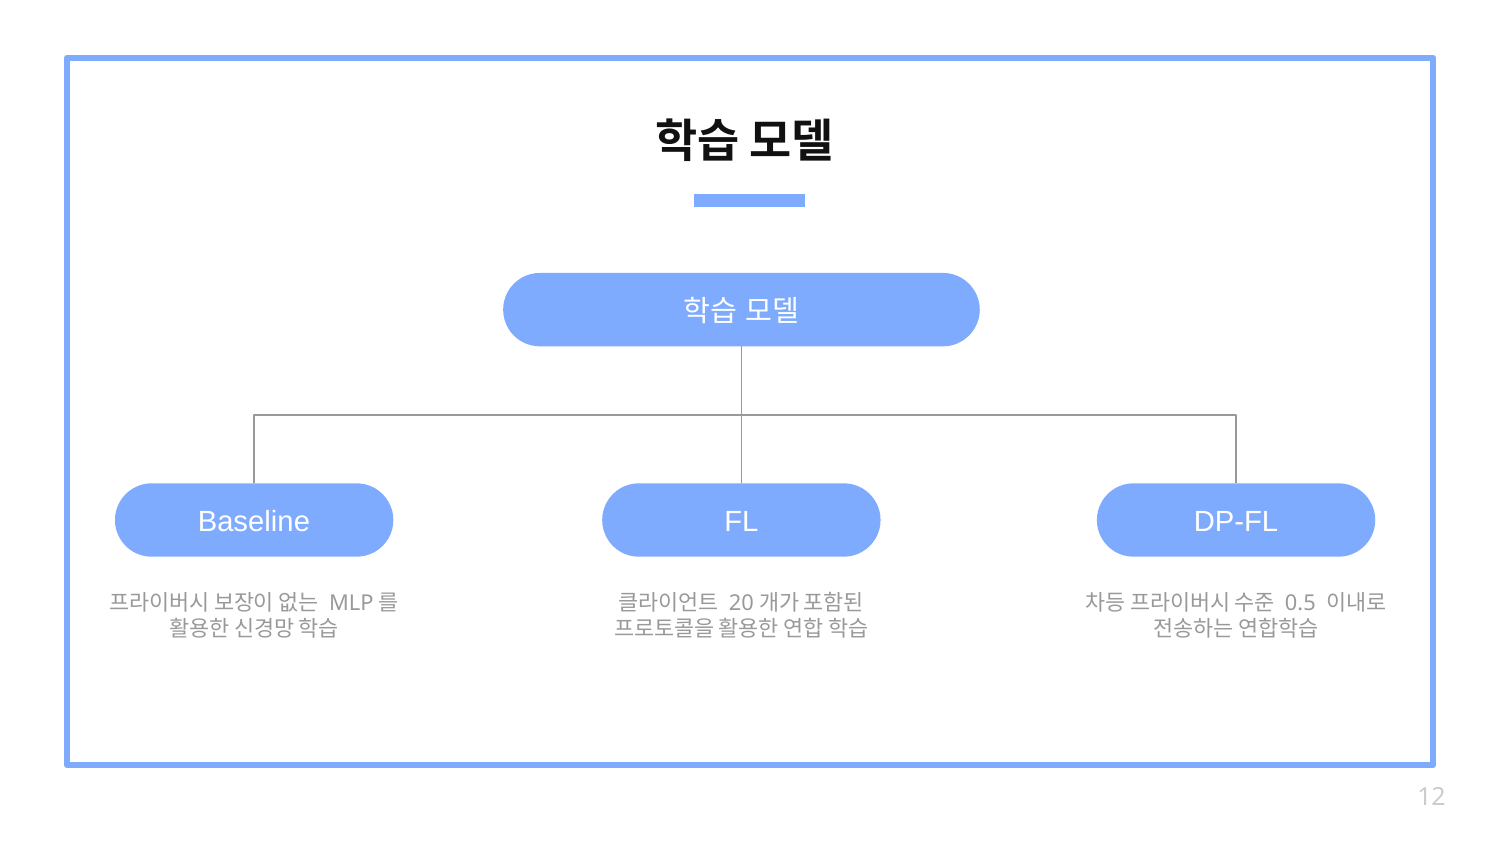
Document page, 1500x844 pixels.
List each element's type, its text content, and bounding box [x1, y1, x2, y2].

title 학습 모델 [457, 97, 1032, 183]
text_box 차등 프라이버시 수준 0.5 이내로 전송하는 연합학습 [1062, 573, 1410, 648]
text_box 프라이버시 보장이 없는 MLP를 활용한 신경망 학습 [80, 573, 428, 648]
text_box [114, 272, 1376, 557]
slide_number ‹#› [1402, 764, 1493, 830]
text_box 클라이언트 20개가 포함된 프로토콜을 활용한 연합 학습 [568, 573, 915, 648]
